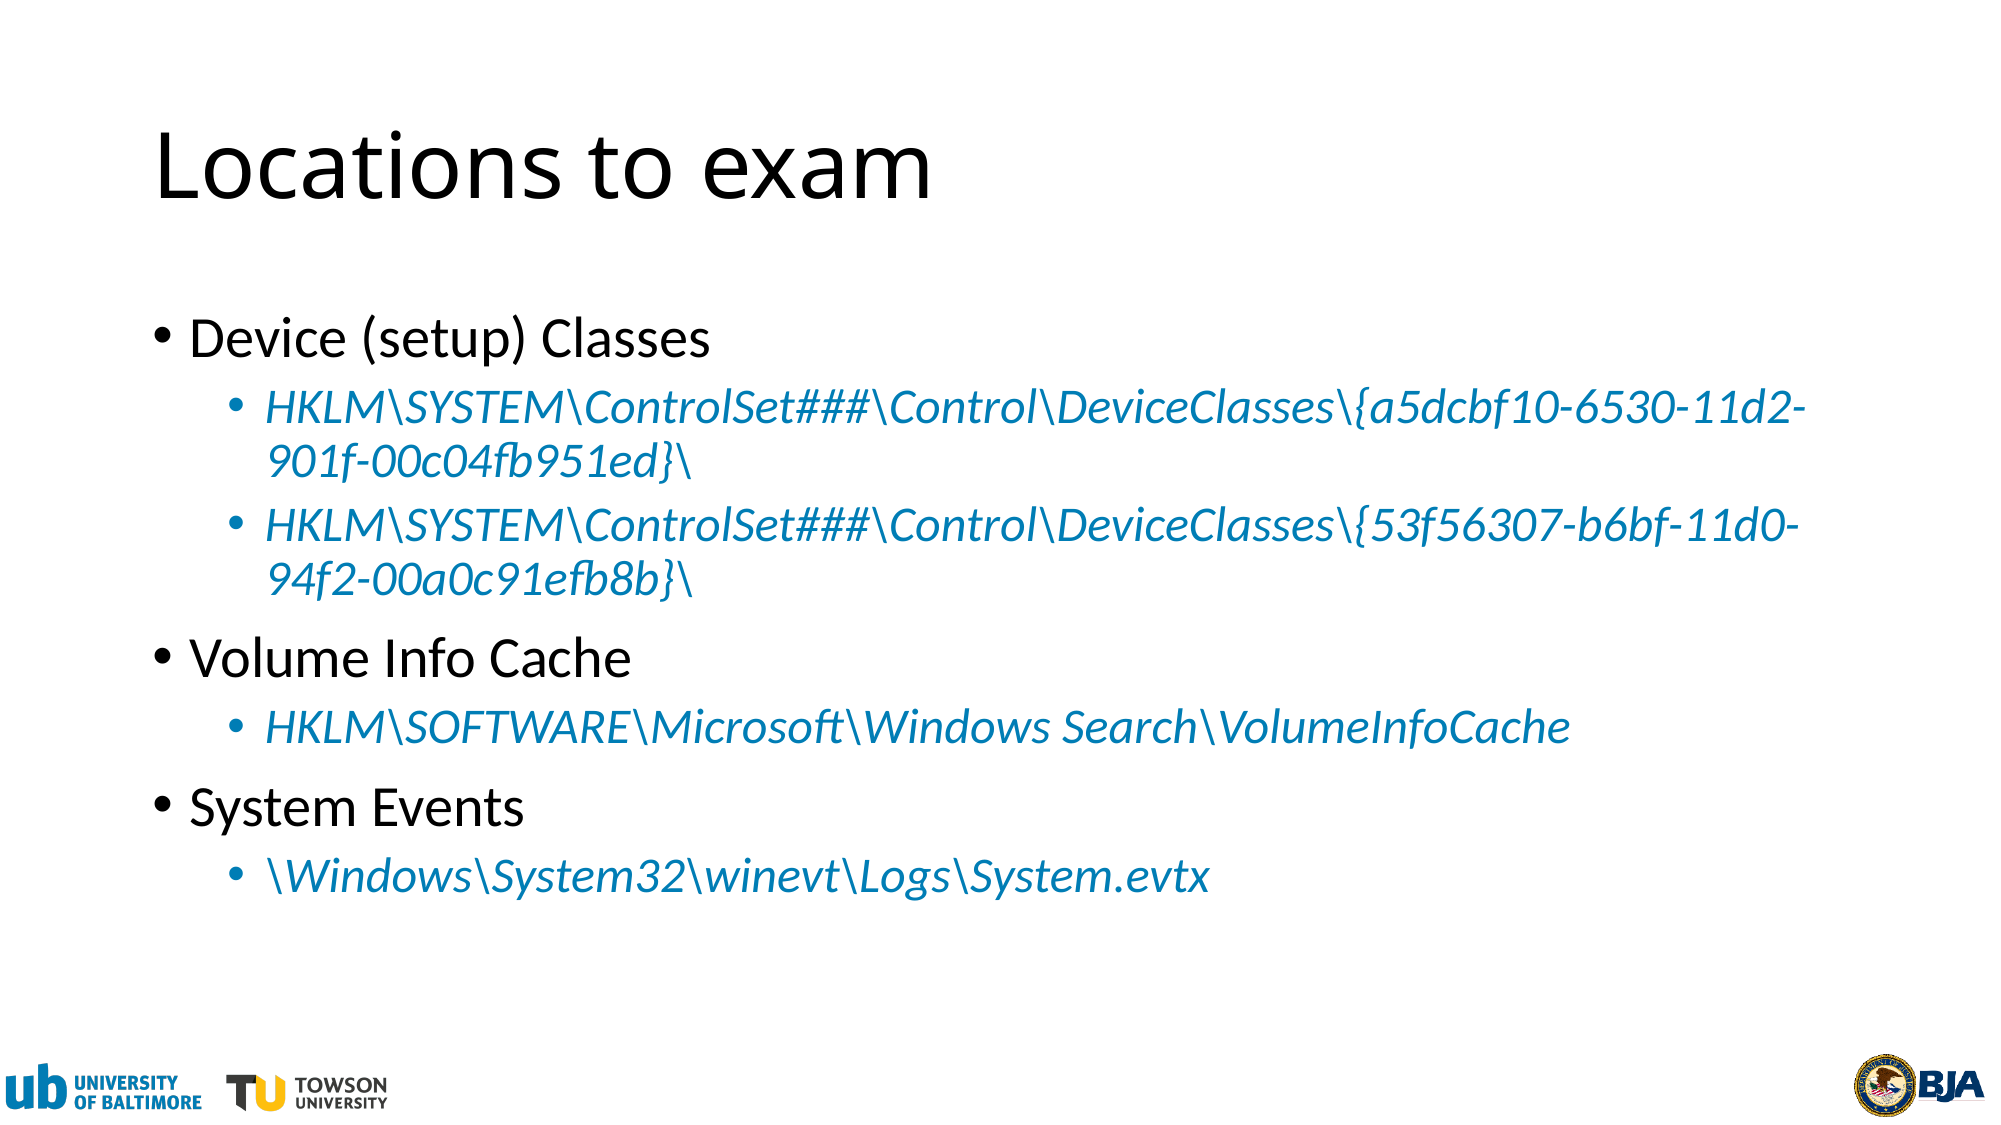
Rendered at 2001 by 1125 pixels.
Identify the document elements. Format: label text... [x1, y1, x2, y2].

list Device (setup) Classes HKLM\SYSTEM\ControlSet###\Control\DeviceClasses\{a5dcbf10-6530-11d2-901f-00c04fb951ed}\ HKLM\SYSTEM\ControlSet###\Control\DeviceClasses\{53f56307-b6bf-11d0-94f2-00a0c91efb8b}\ Volume Info Cache HKLM\SOFTWARE\Microsoft\Windows Search\VolumeInfoCache System Events \Windows\System32\winevt\Logs\System.evtx [137, 299, 1863, 1014]
picture [0, 1031, 407, 1125]
picture [1854, 1054, 1986, 1117]
title Locations to exam [137, 59, 1863, 278]
